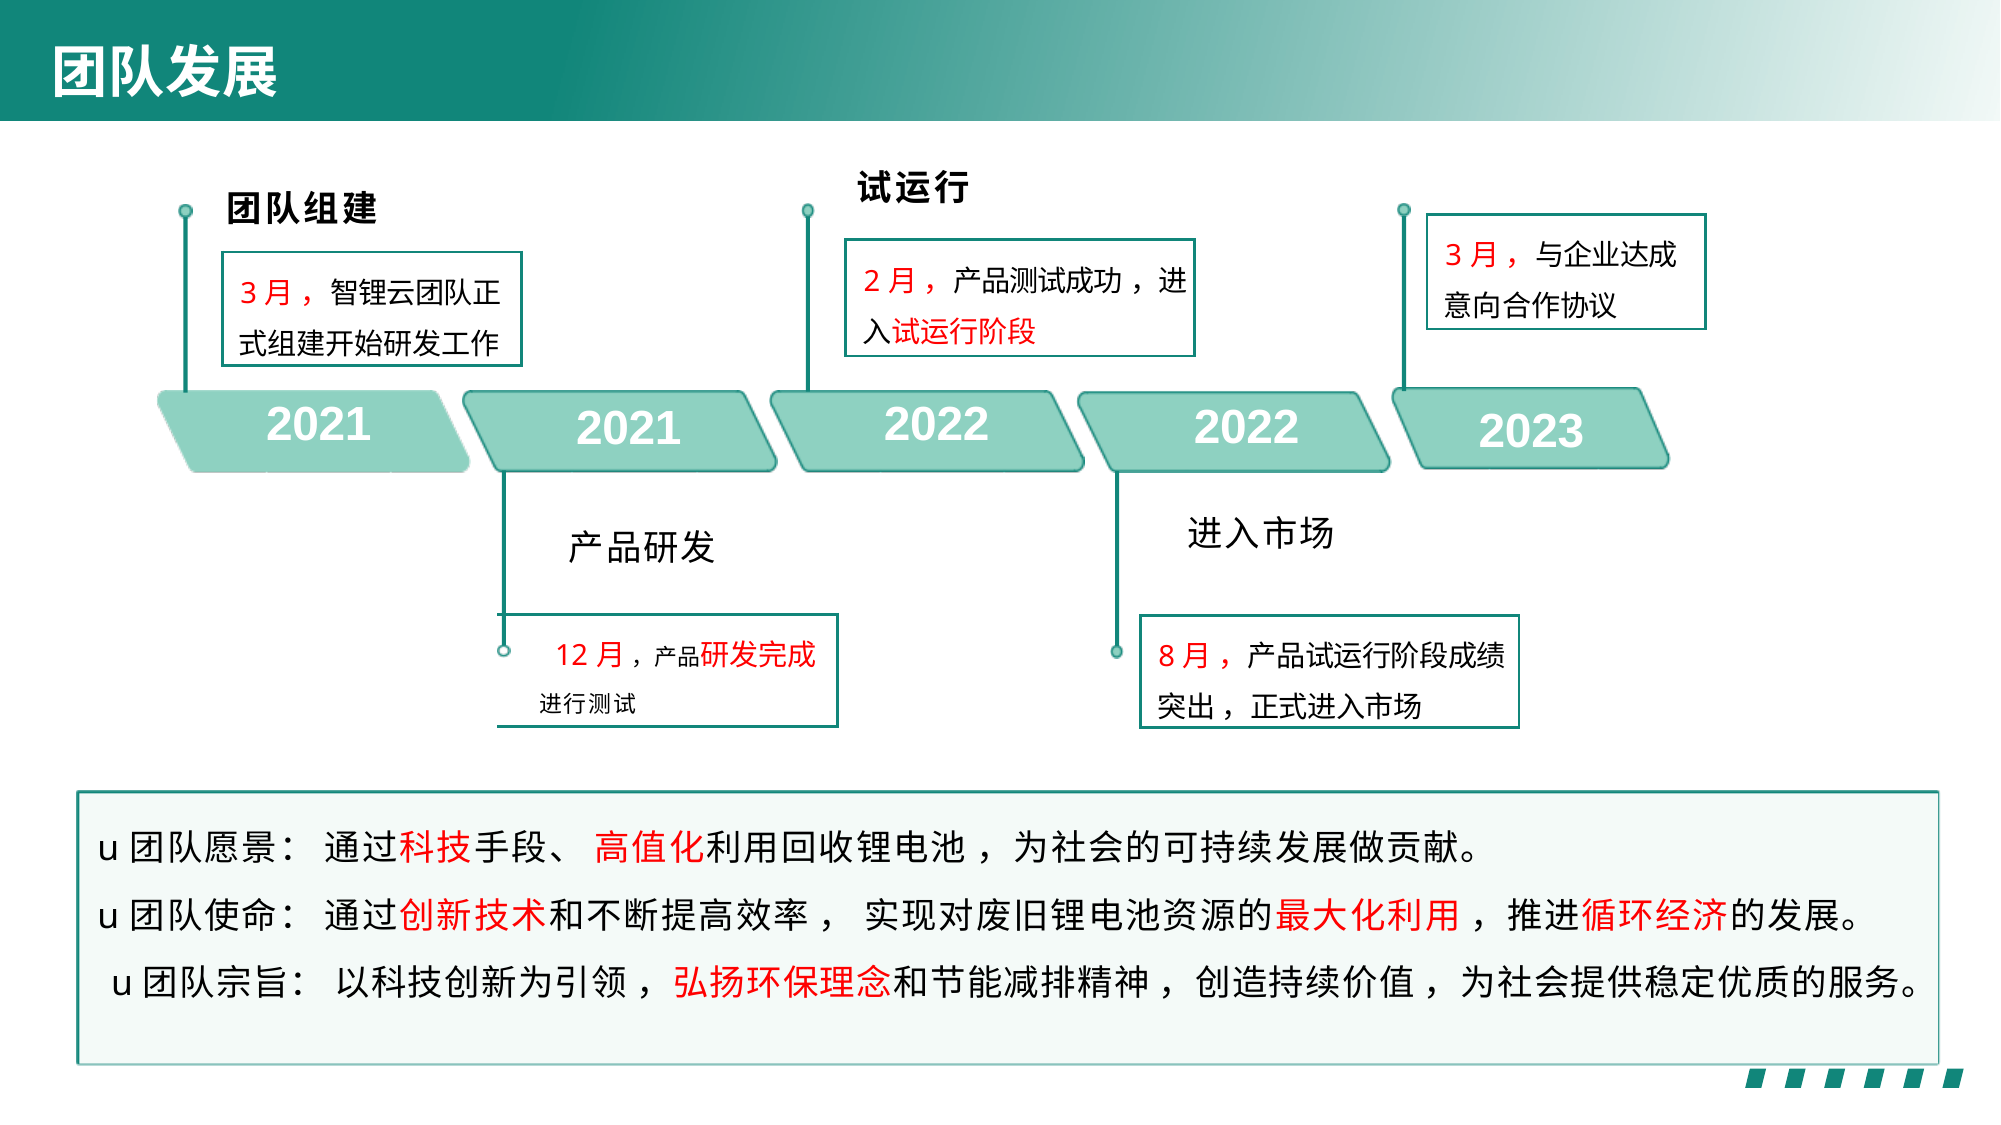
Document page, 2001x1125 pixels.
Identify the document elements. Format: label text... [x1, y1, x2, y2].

text_box [183, 219, 188, 390]
picture [801, 203, 815, 218]
text_box [1401, 217, 1407, 387]
table_header 2月 ，产品测试成功 ，进 入试运行阶段 [847, 241, 1193, 355]
table_header 3月 ，与企业达成 意向合作协议 [1428, 216, 1704, 328]
table_header 8月 ，产品试运行阶段成绩 突出 ，正式进入市场 [1142, 617, 1518, 726]
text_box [76, 790, 1964, 1088]
picture [156, 390, 1392, 474]
text_box 试运行 [854, 165, 976, 211]
table_header 12月 ，产品研发完成， 进行测试 [497, 616, 836, 725]
picture [497, 644, 511, 659]
picture [1110, 645, 1124, 659]
picture [1397, 203, 1411, 217]
text_box [1115, 474, 1120, 645]
text_box 进入市场 [1185, 512, 1339, 556]
text_box 产品研发 [566, 526, 720, 571]
text_box 团队组建 [224, 185, 384, 231]
text_box [805, 218, 810, 390]
picture [0, 0, 2000, 121]
picture [178, 204, 193, 219]
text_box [1391, 387, 1671, 471]
text_box [501, 474, 506, 644]
table_header 3月 ，智锂云团队正 式组建开始研发工作 [224, 253, 520, 364]
